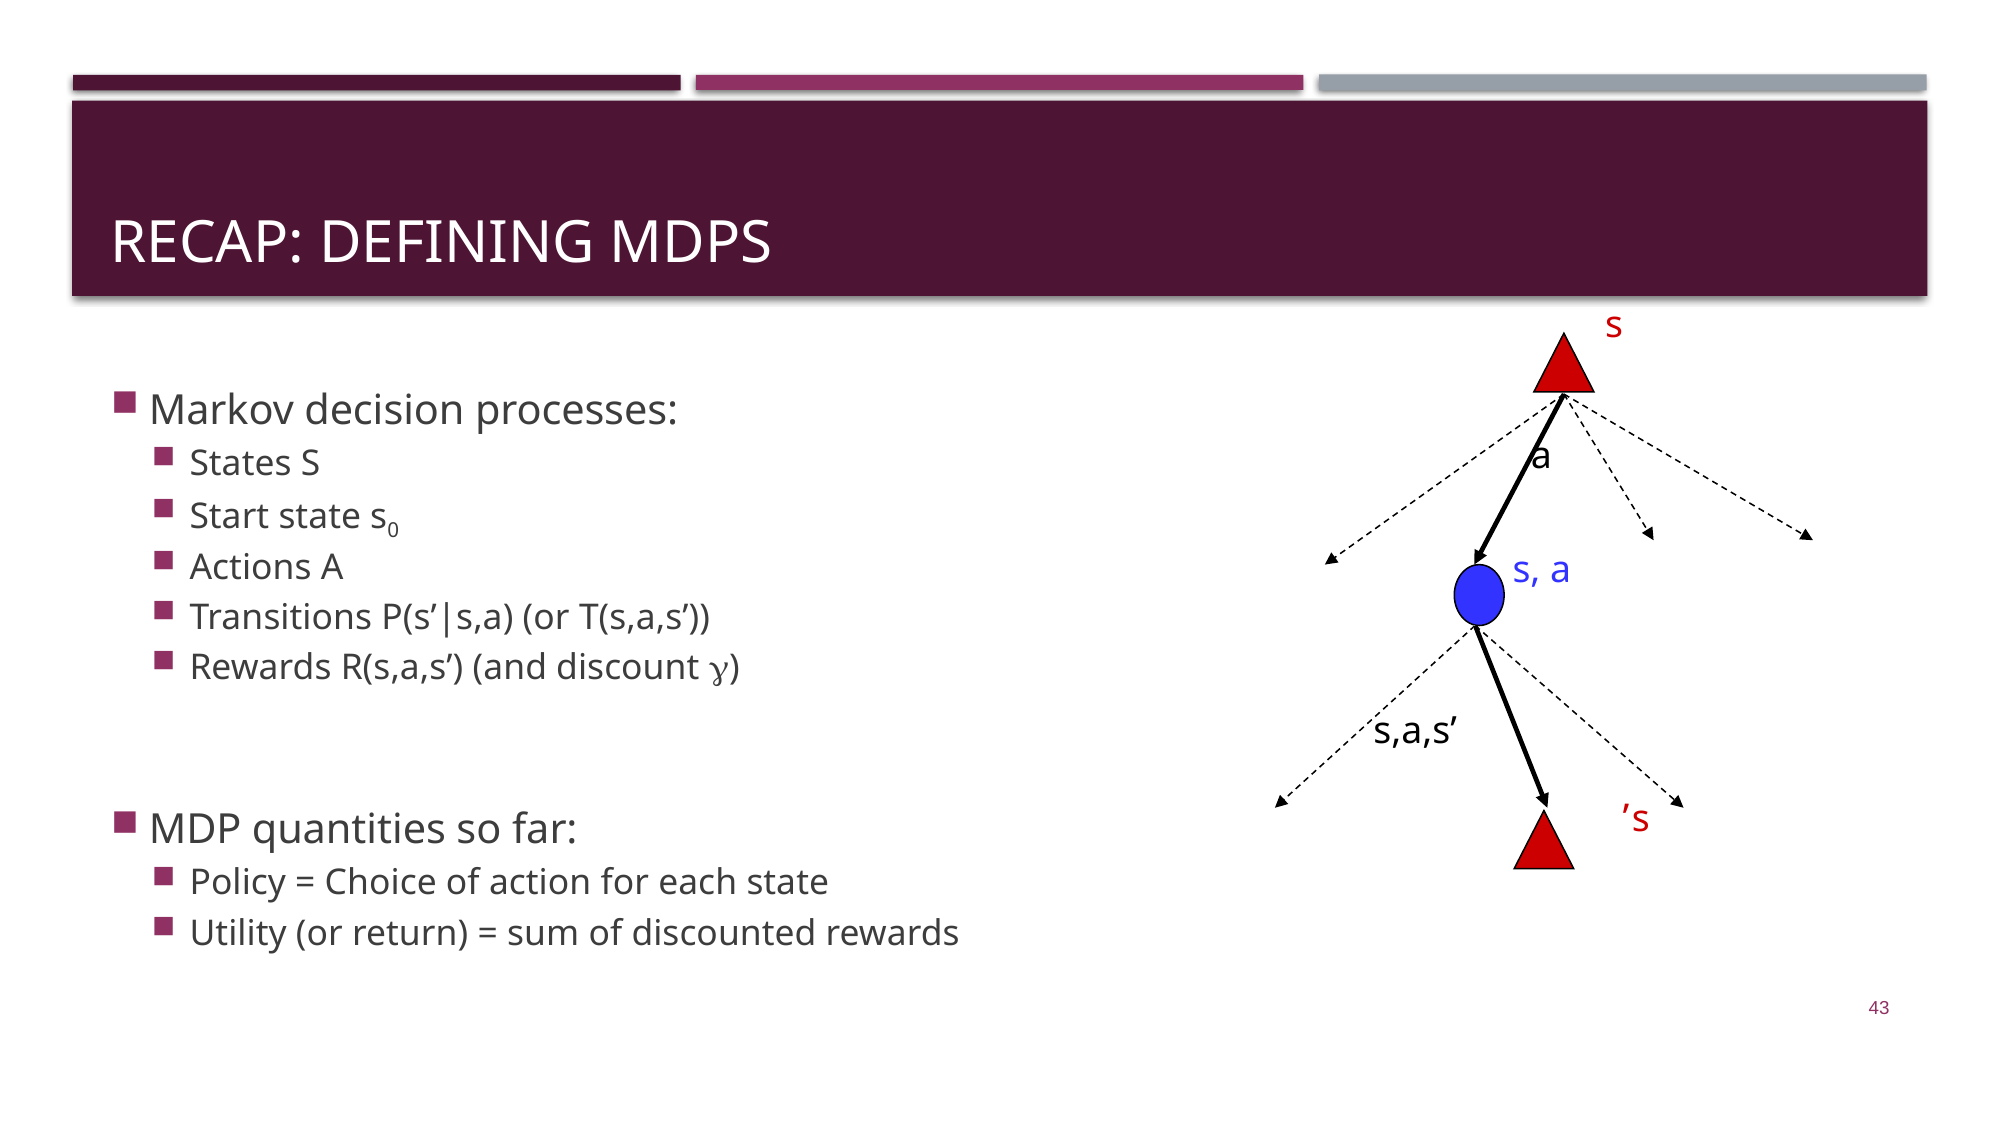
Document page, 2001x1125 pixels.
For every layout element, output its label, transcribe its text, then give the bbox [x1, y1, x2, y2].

list Markov decision processes: States S Start state s0 Actions A Transitions P(s’|s,a) (or T(s,a,s’)) Rewards R(s,a,s’) (and discount ) MDP quantities so far: Policy = Choice of action for each state Utility (or return) = sum of discounted rewards [95, 383, 1905, 962]
slide_number 43 [1732, 977, 1905, 1037]
title Recap: Defining MDPs [95, 115, 1905, 282]
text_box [1274, 291, 1814, 897]
